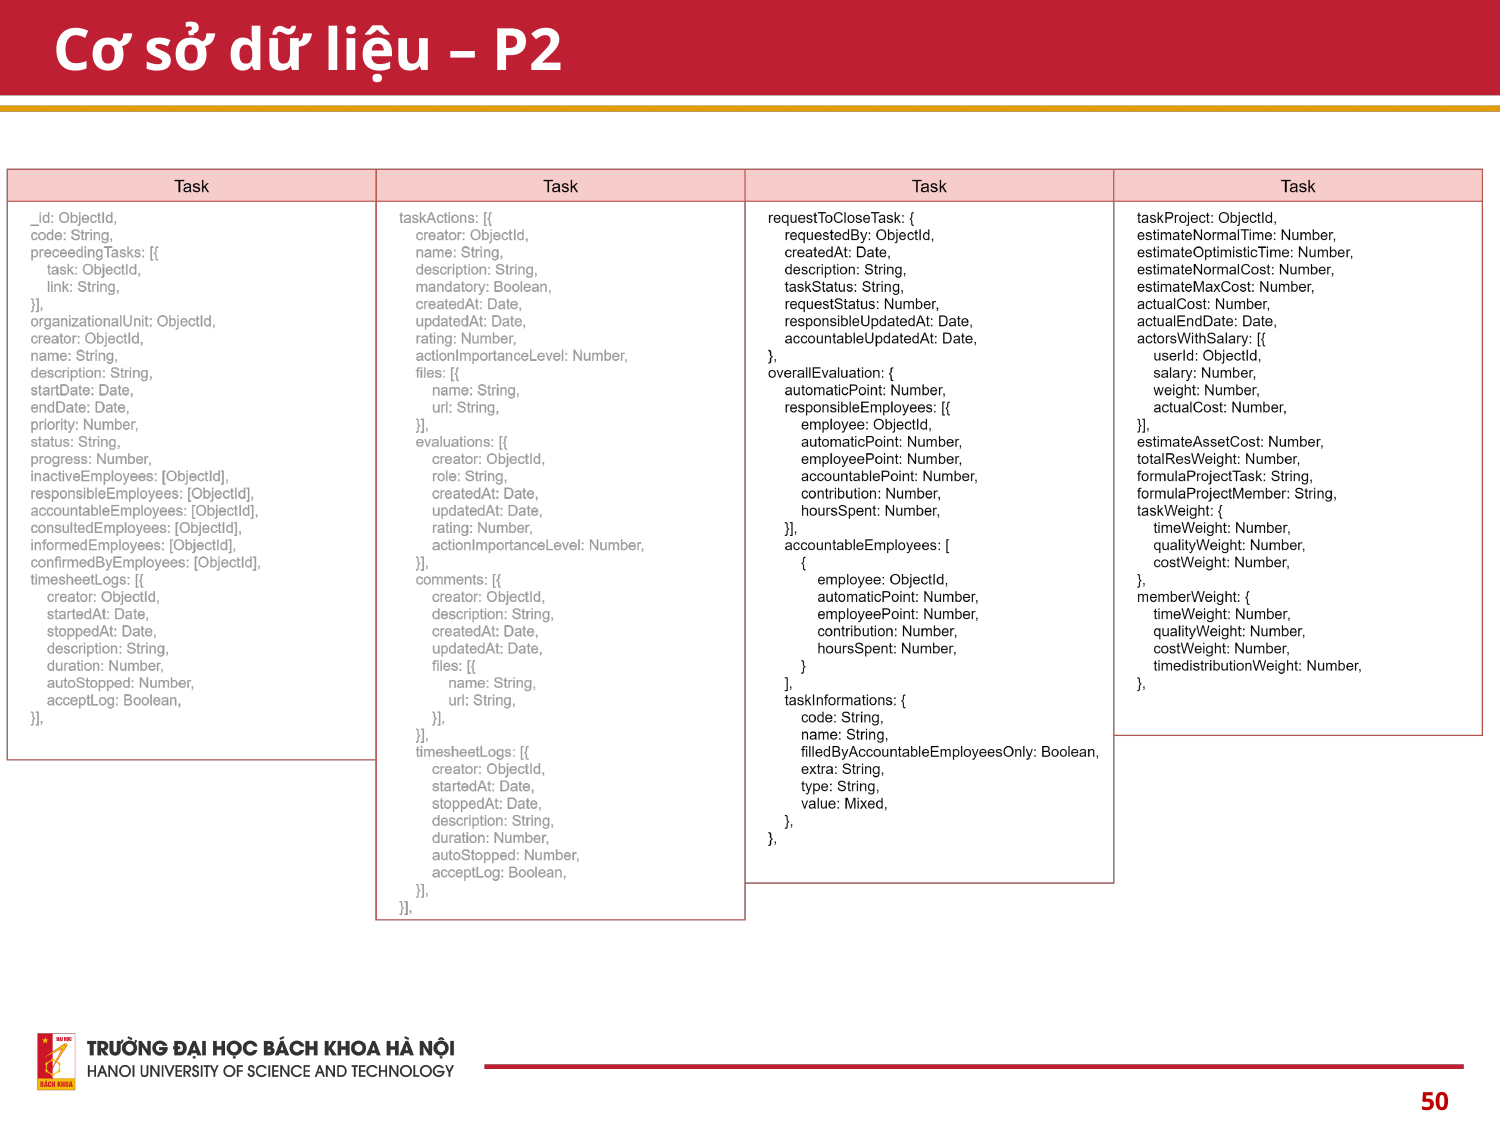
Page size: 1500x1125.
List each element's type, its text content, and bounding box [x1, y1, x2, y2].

title Cơ sở dữ liệu – P2 [38, 12, 1462, 87]
picture [0, 0, 1500, 1125]
slide_number 50 [1126, 1078, 1464, 1125]
